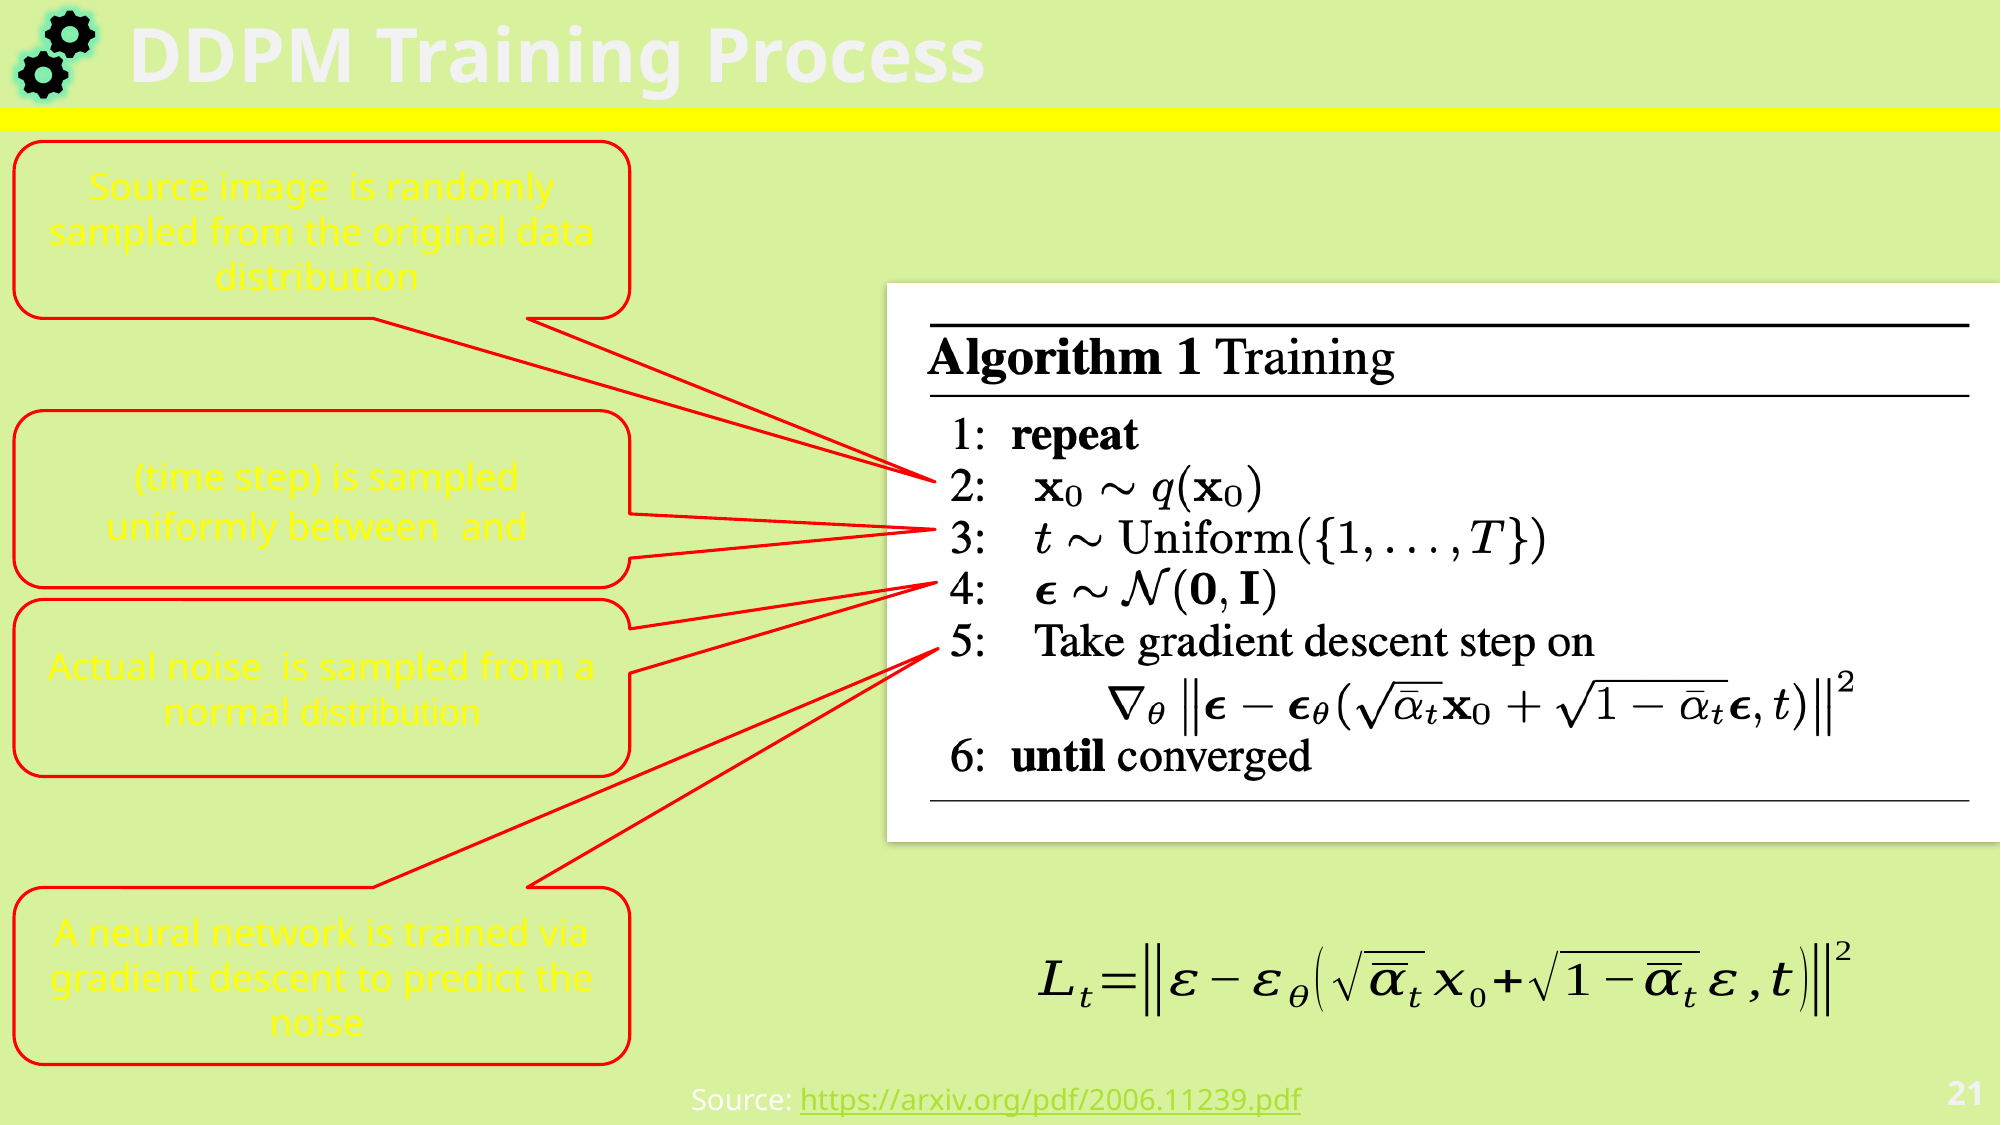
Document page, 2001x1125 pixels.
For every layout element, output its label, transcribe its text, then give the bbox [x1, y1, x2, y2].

picture [0, 1, 113, 108]
slide_number 20 [1909, 1065, 2000, 1125]
picture [901, 297, 1987, 828]
text_box Source: https://arxiv.org/pdf/2006.11239.pdf [676, 1073, 1324, 1125]
text_box [0, 108, 2000, 131]
text_box DDPM Training Process [120, 0, 2000, 105]
